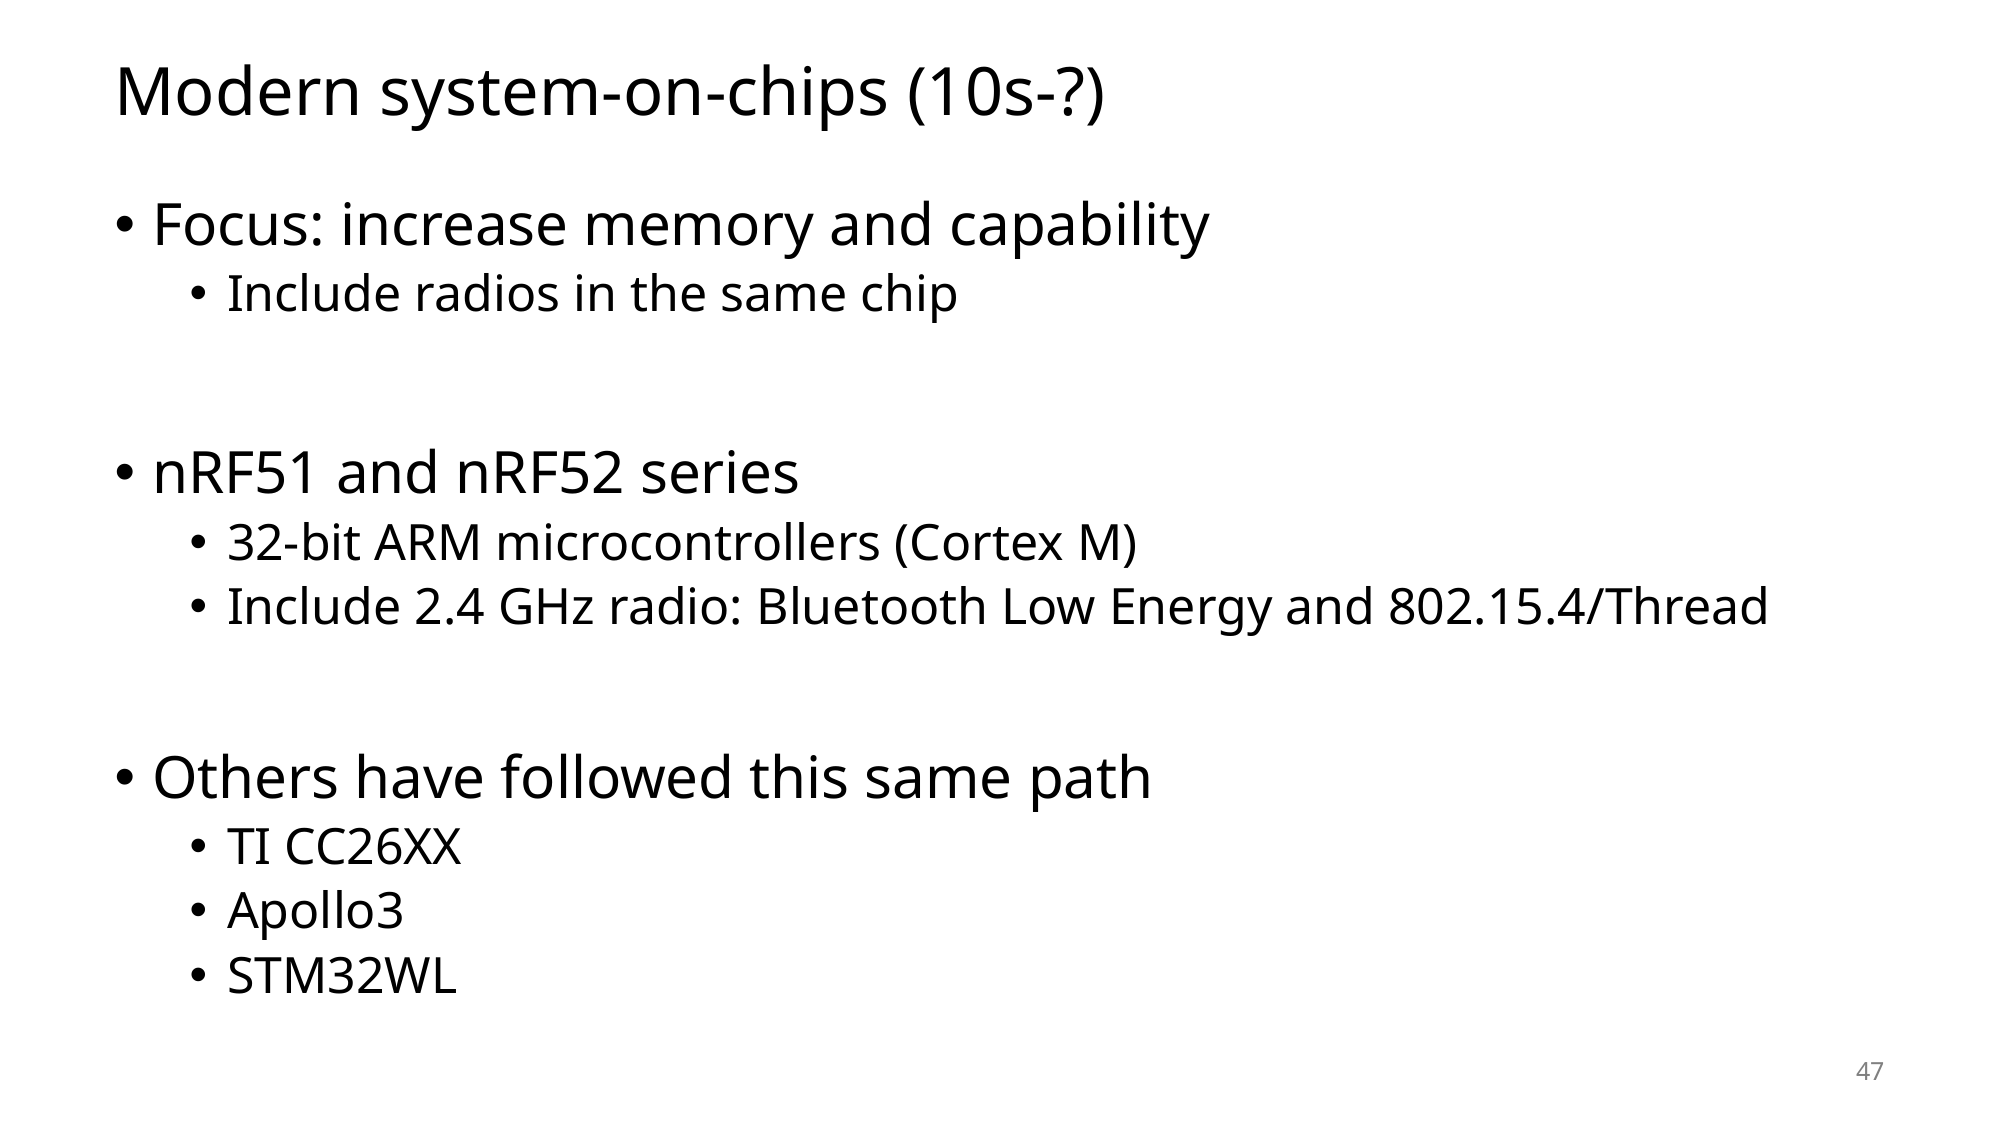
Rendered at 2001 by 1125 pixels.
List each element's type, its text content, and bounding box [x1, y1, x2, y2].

list Focus: increase memory and capability Include radios in the same chip nRF51 and nRF52 series 32-bit ARM microcontrollers (Cortex M) Include 2.4 GHz radio: Bluetooth Low Energy and 802.15.4/Thread Others have followed this same path TI CC26XX Apollo3 STM32WL [99, 187, 1900, 1013]
title Modern system-on-chips (10s-?) [99, 37, 1900, 150]
slide_number 47 [1749, 1042, 1900, 1103]
